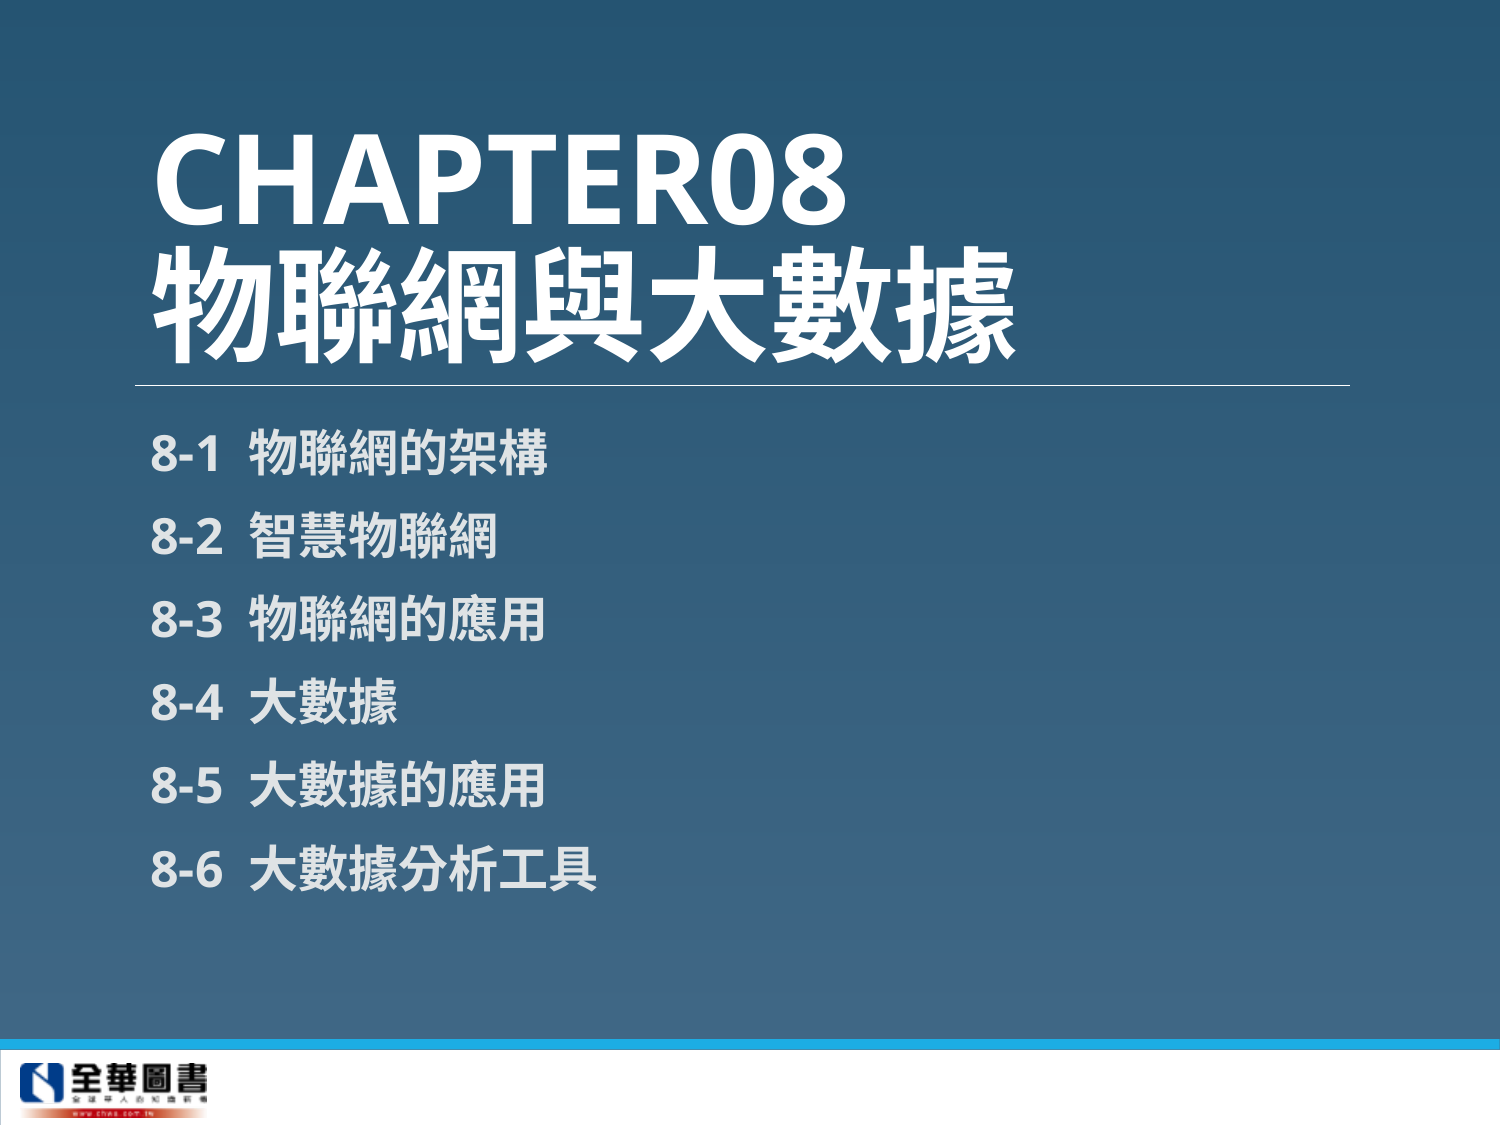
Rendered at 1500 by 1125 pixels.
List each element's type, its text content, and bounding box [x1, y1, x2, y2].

title CHAPTER08 物聯網與大數據 [135, 78, 1373, 386]
picture [20, 1063, 207, 1118]
subtitle 8-1 物聯網的架構 8-2 智慧物聯網 8-3 物聯網的應用 8-4 大數據 8-5 大數據的應用 8-6 大數據分析工具 [135, 420, 1373, 988]
